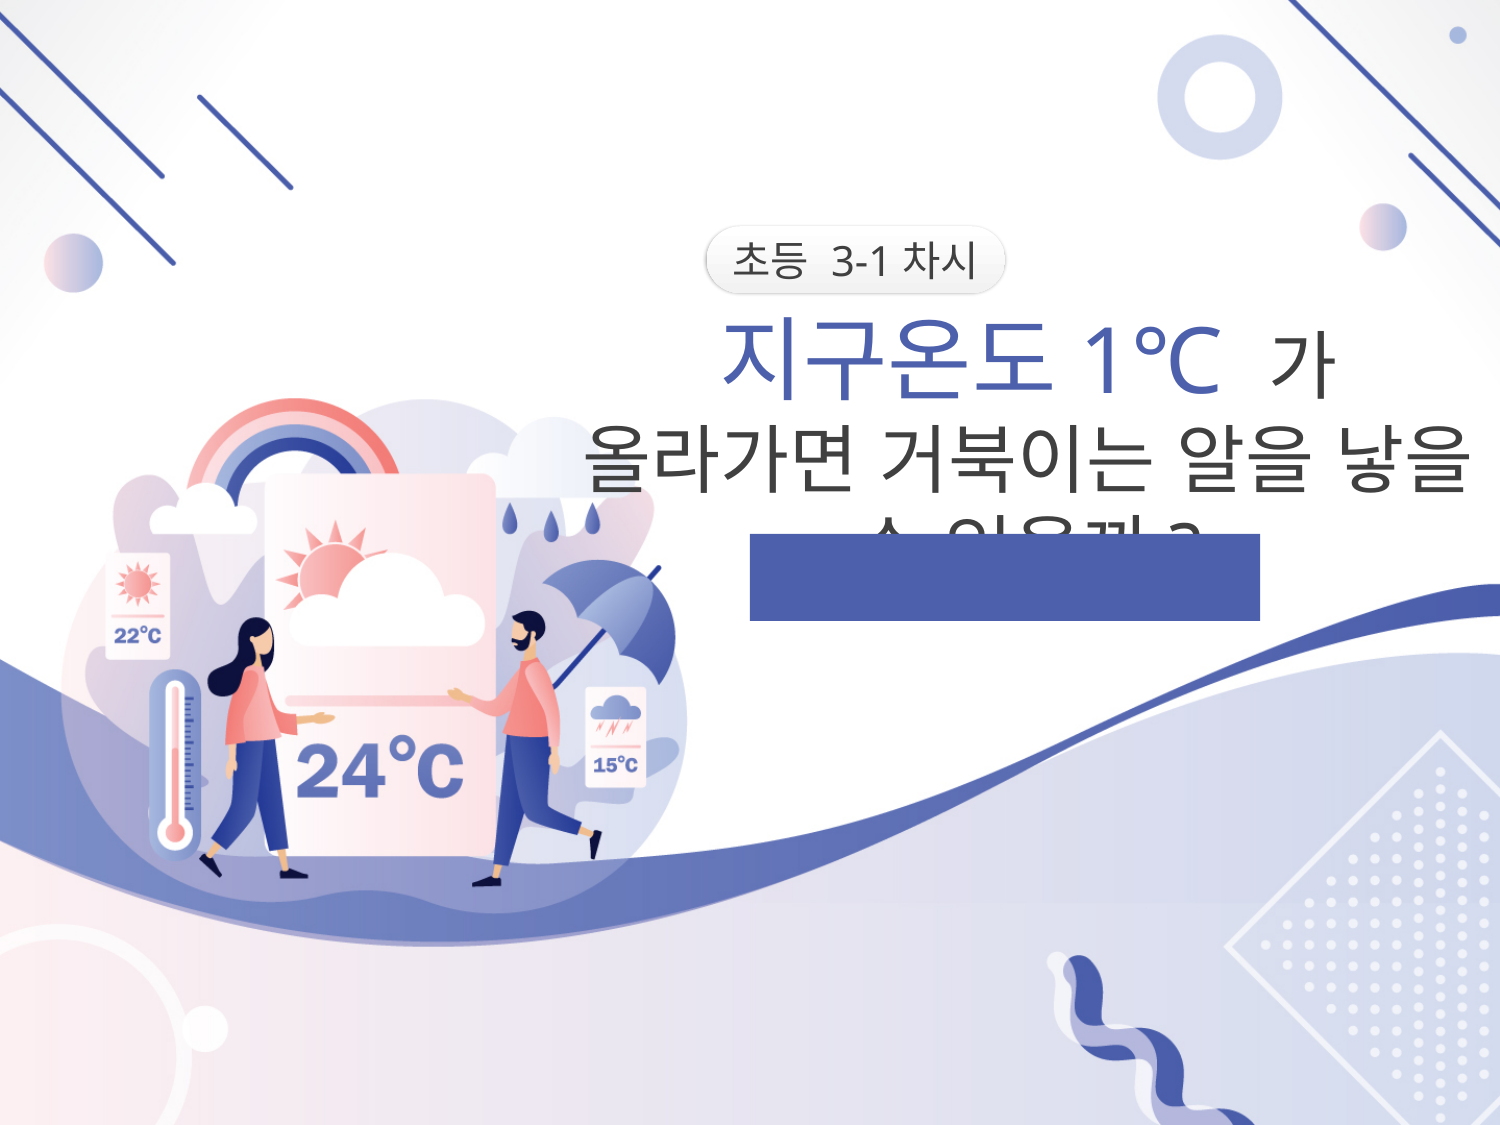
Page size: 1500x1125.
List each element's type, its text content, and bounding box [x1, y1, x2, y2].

text_box 지구온도1℃ 가 올라가면 거북이는 알을 낳을 수 있을까? [556, 294, 1500, 600]
text_box 1℃의 온도 변화가 갖는 중요성을 알고 생태계 보호를 위해 능동적으로 실천 [749, 533, 1261, 622]
picture [0, 0, 1500, 1125]
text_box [706, 226, 1006, 293]
